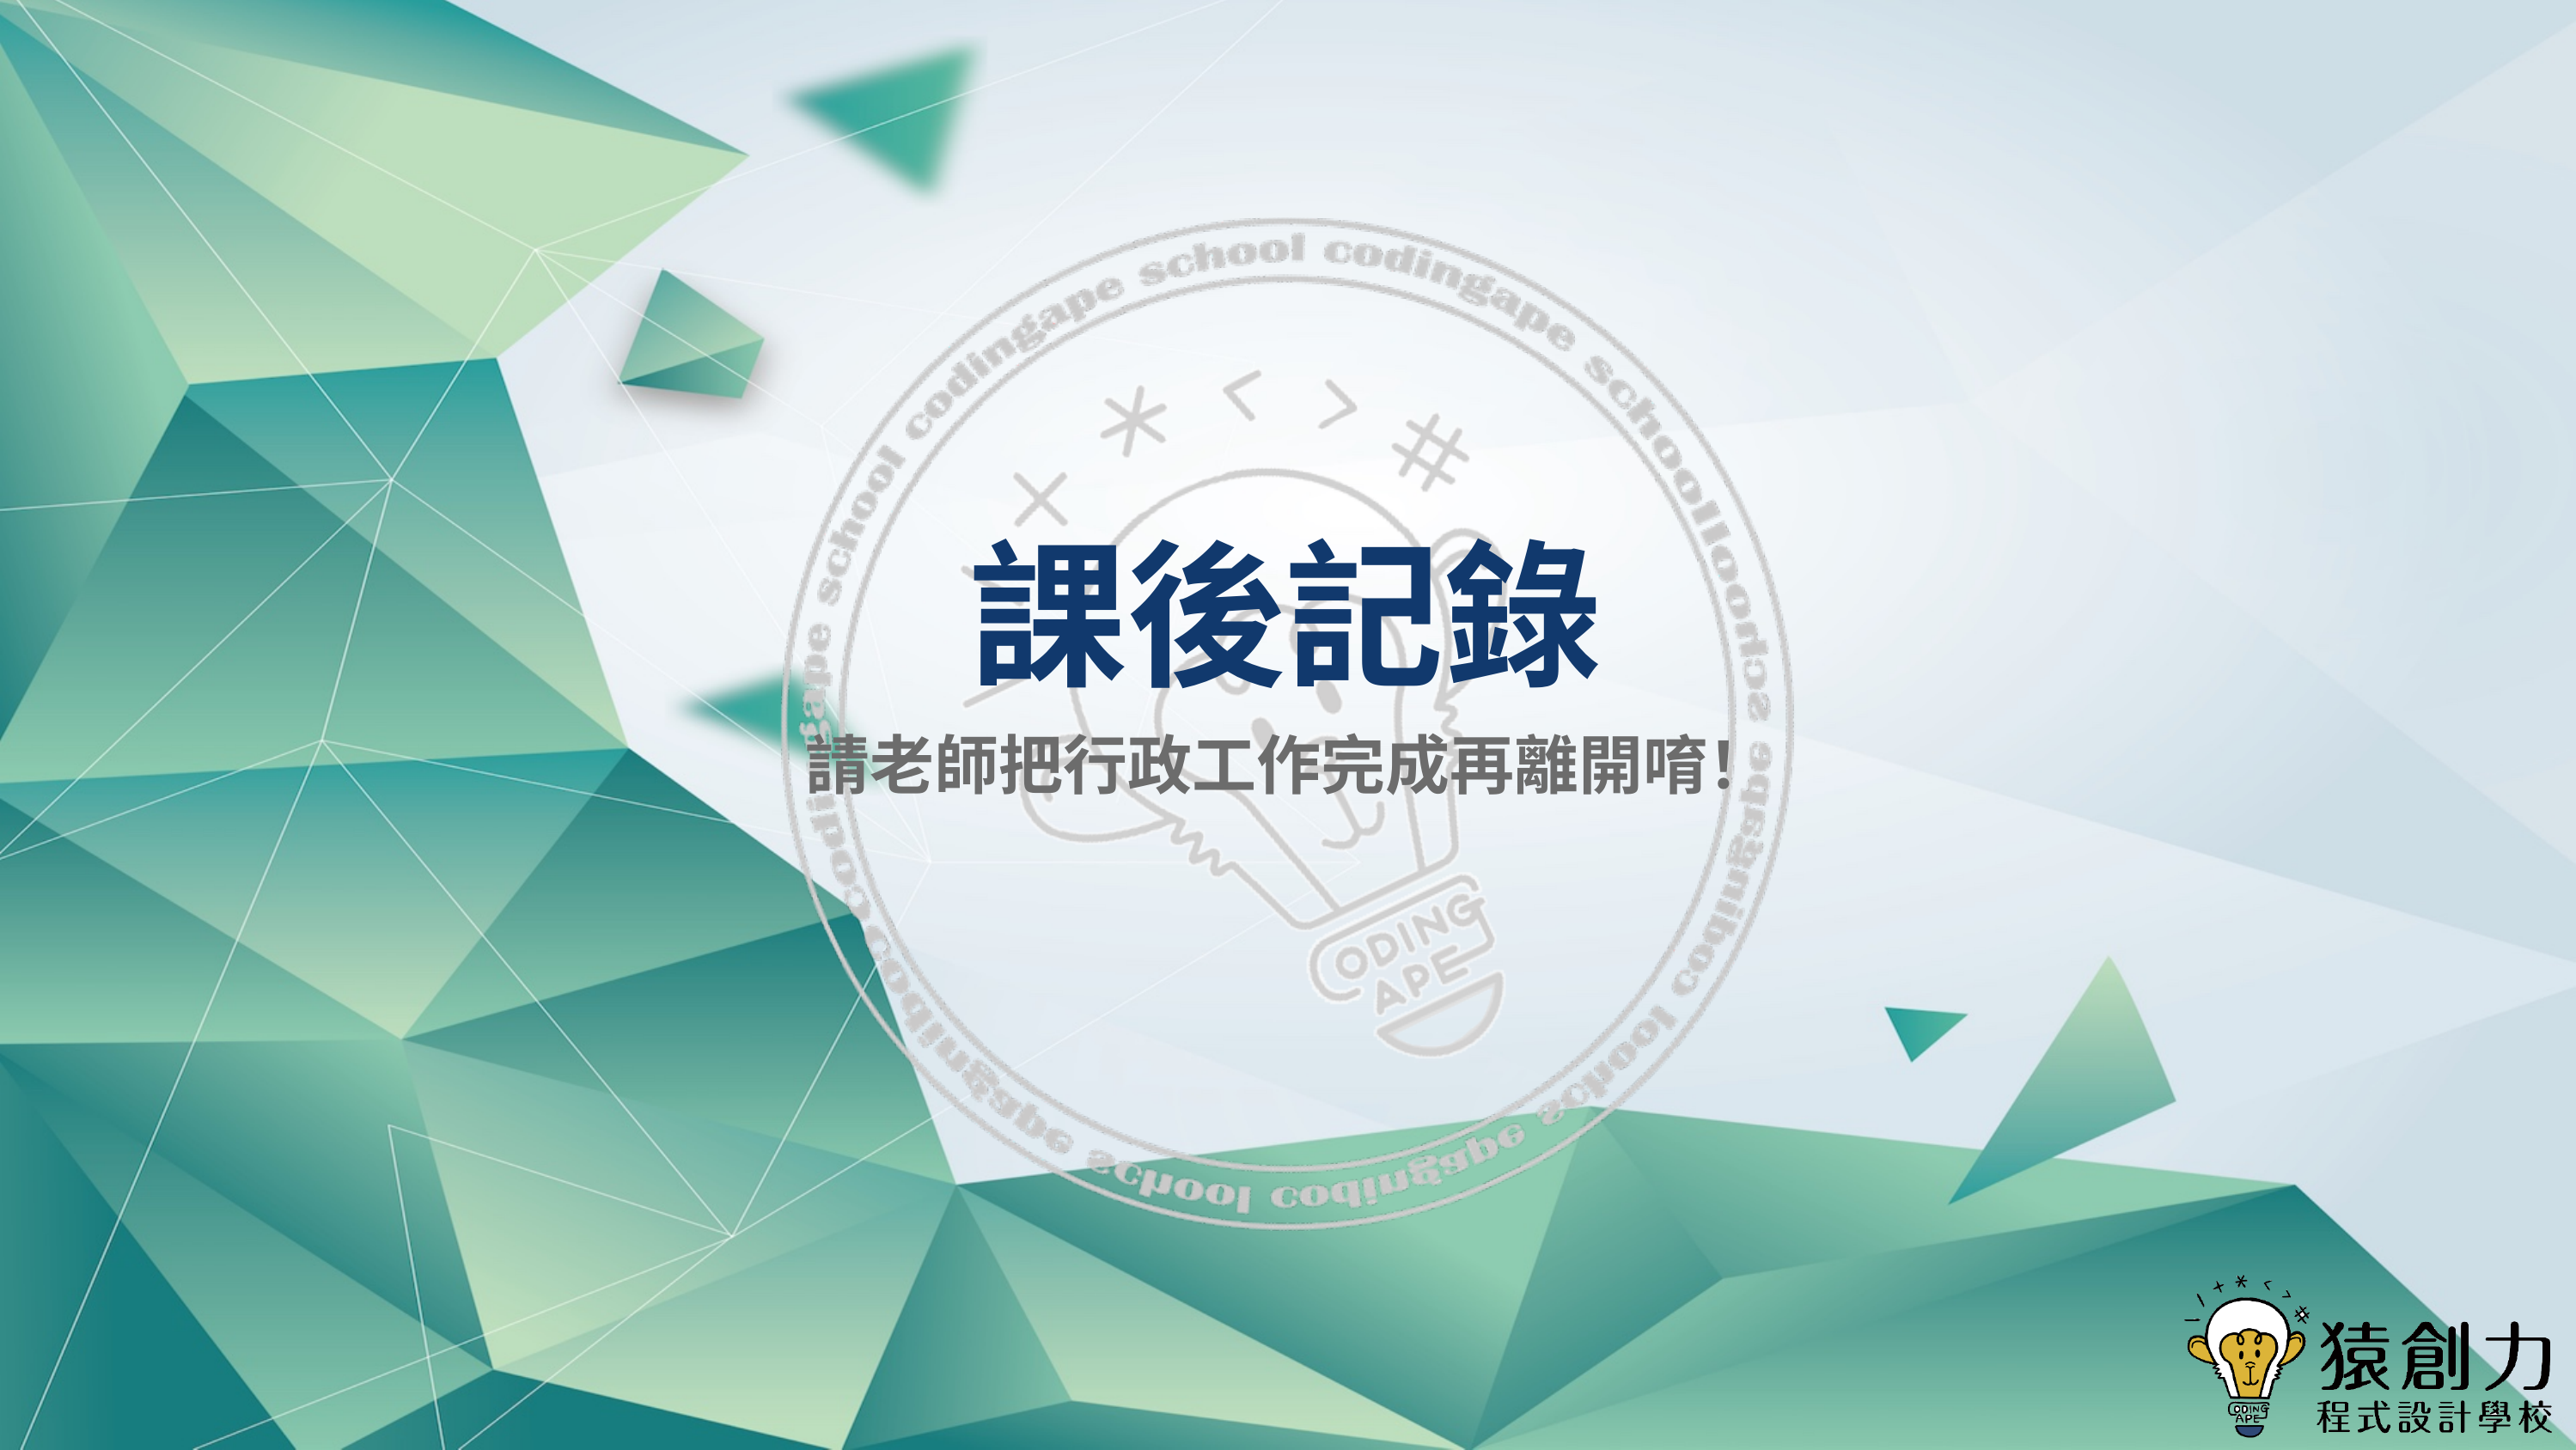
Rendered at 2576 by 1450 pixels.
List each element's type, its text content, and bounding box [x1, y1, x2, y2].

text_box 請老師把行政工作完成再離開唷！ [308, 718, 2269, 991]
picture [0, 0, 2576, 1450]
list 課後記錄 [305, 477, 2266, 712]
